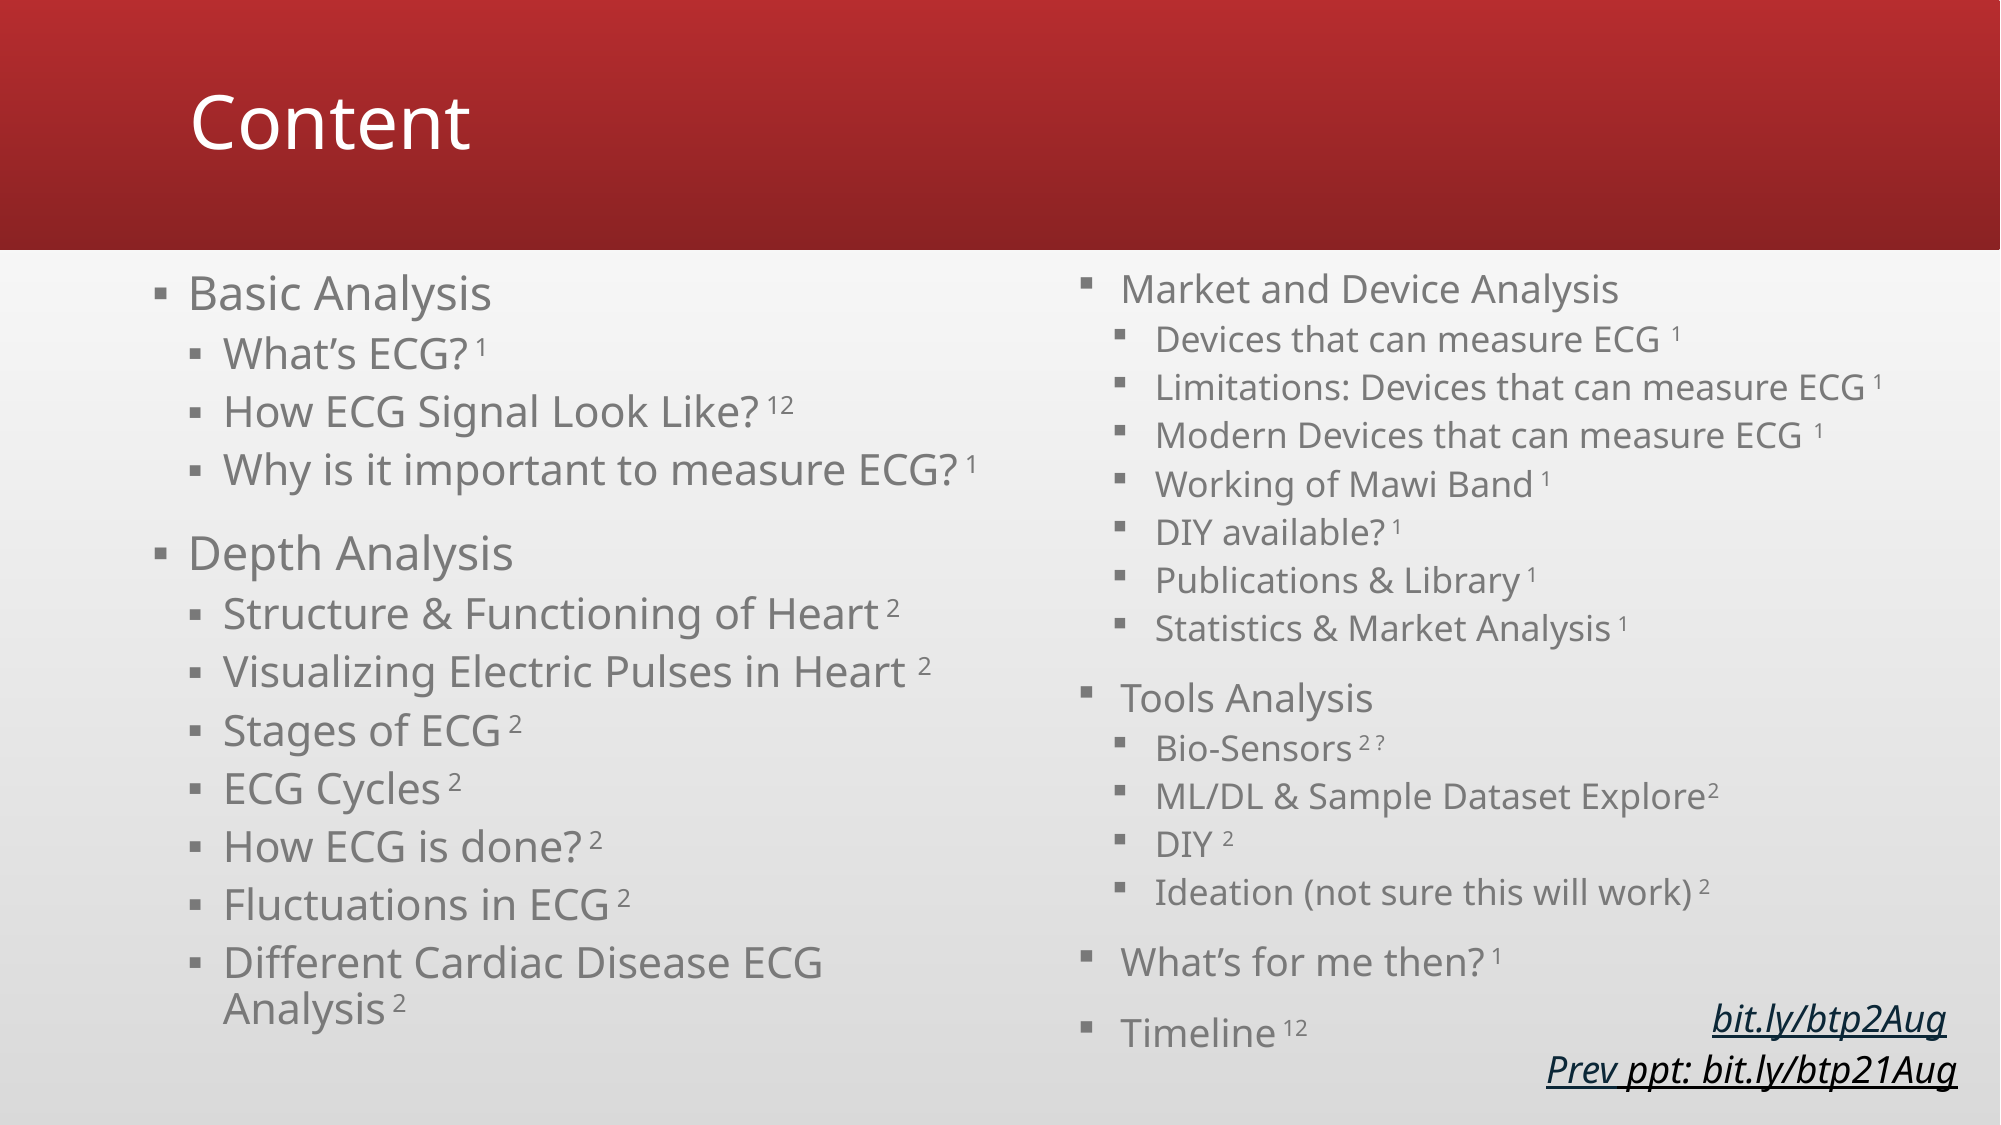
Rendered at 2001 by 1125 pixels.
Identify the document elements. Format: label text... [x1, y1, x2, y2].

text_box Market and Device Analysis Devices that can measure ECG 1 Limitations: Devices that can measure ECG 1 Modern Devices that can measure ECG 1 Working of Mawi Band 1 DIY available? 1 Publications & Library 1 Statistics & Market Analysis 1 Tools Analysis Bio-Sensors 2 ? ML/DL & Sample Dataset Explore2 DIY 2 Ideation (not sure this will work) 2 What’s for me then? 1 Timeline 12 [1062, 262, 1900, 1100]
title Content [174, 16, 1825, 234]
text_box bit.ly/btp2Aug Prev ppt: bit.ly/btp21Aug [1531, 987, 2000, 1125]
list Basic Analysis What’s ECG? 1 How ECG Signal Look Like? 12 Why is it important to measure ECG? 1 Depth Analysis Structure & Functioning of Heart 2 Visualizing Electric Pulses in Heart 2 Stages of ECG 2 ECG Cycles 2 How ECG is done? 2 Fluctuations in ECG 2 Different Cardiac Disease ECG Analysis 2 [137, 262, 1000, 1088]
